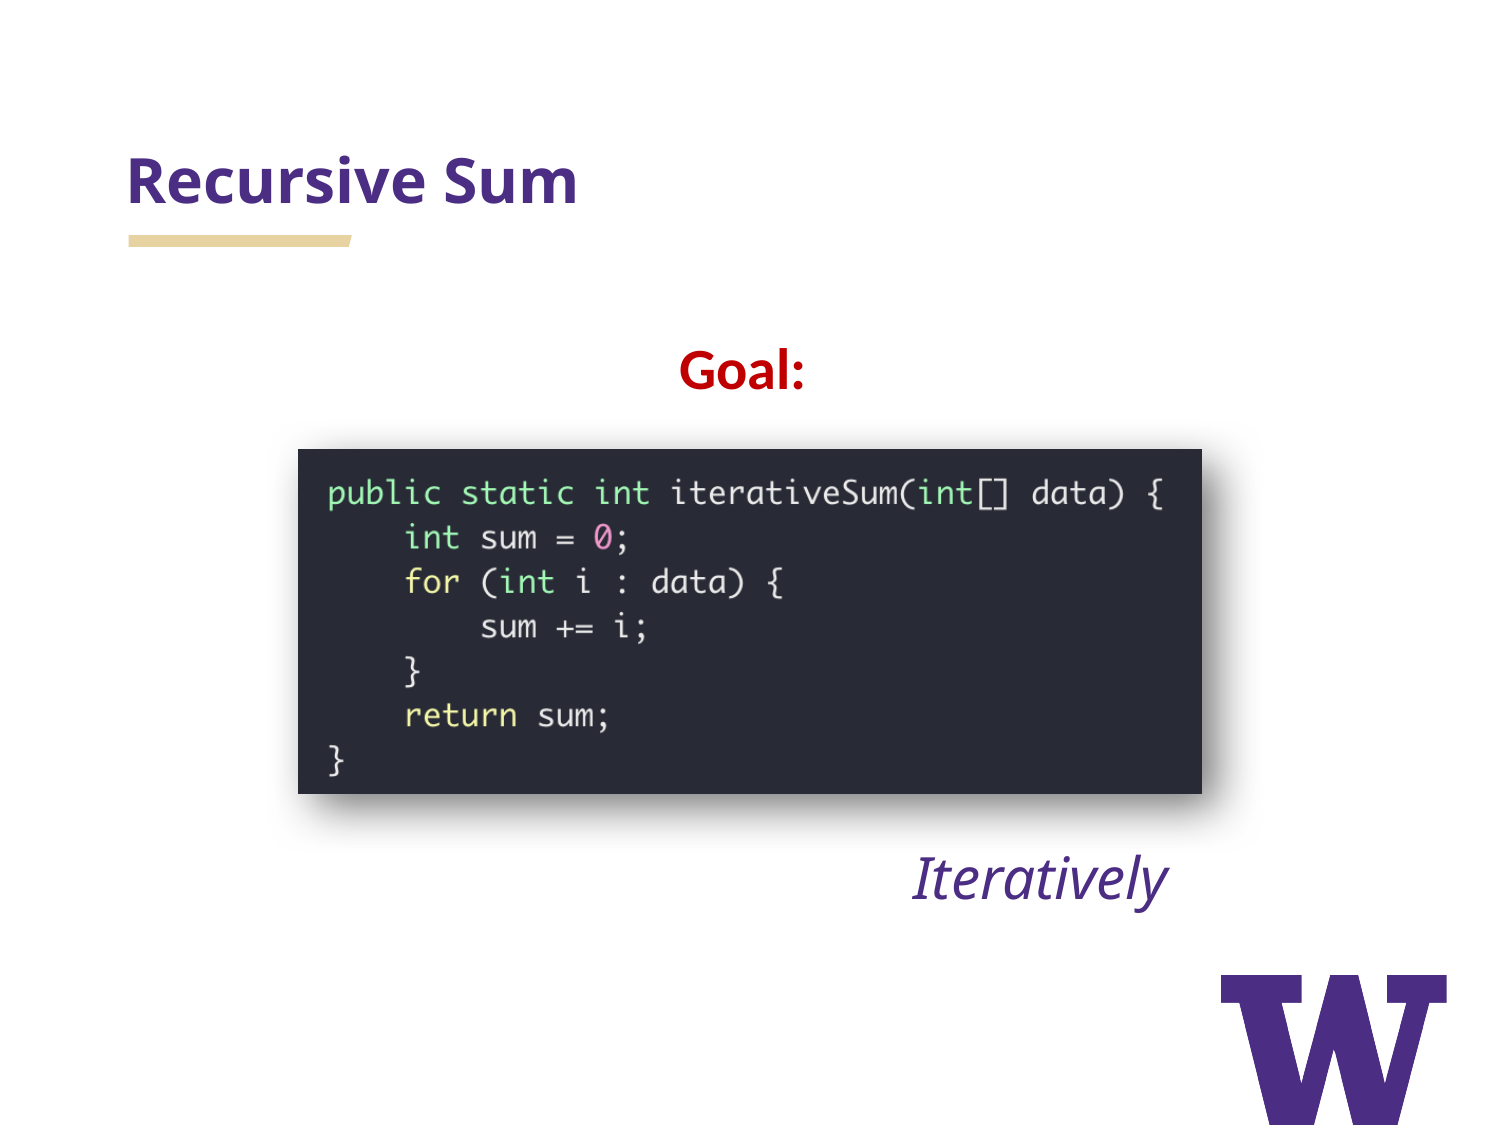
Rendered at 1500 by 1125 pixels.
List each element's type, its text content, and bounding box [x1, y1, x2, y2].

picture [297, 449, 1202, 794]
text_box Iteratively [898, 833, 1183, 919]
title Recursive Sum [110, 60, 1453, 224]
picture [128, 235, 352, 247]
picture [1221, 975, 1447, 1125]
